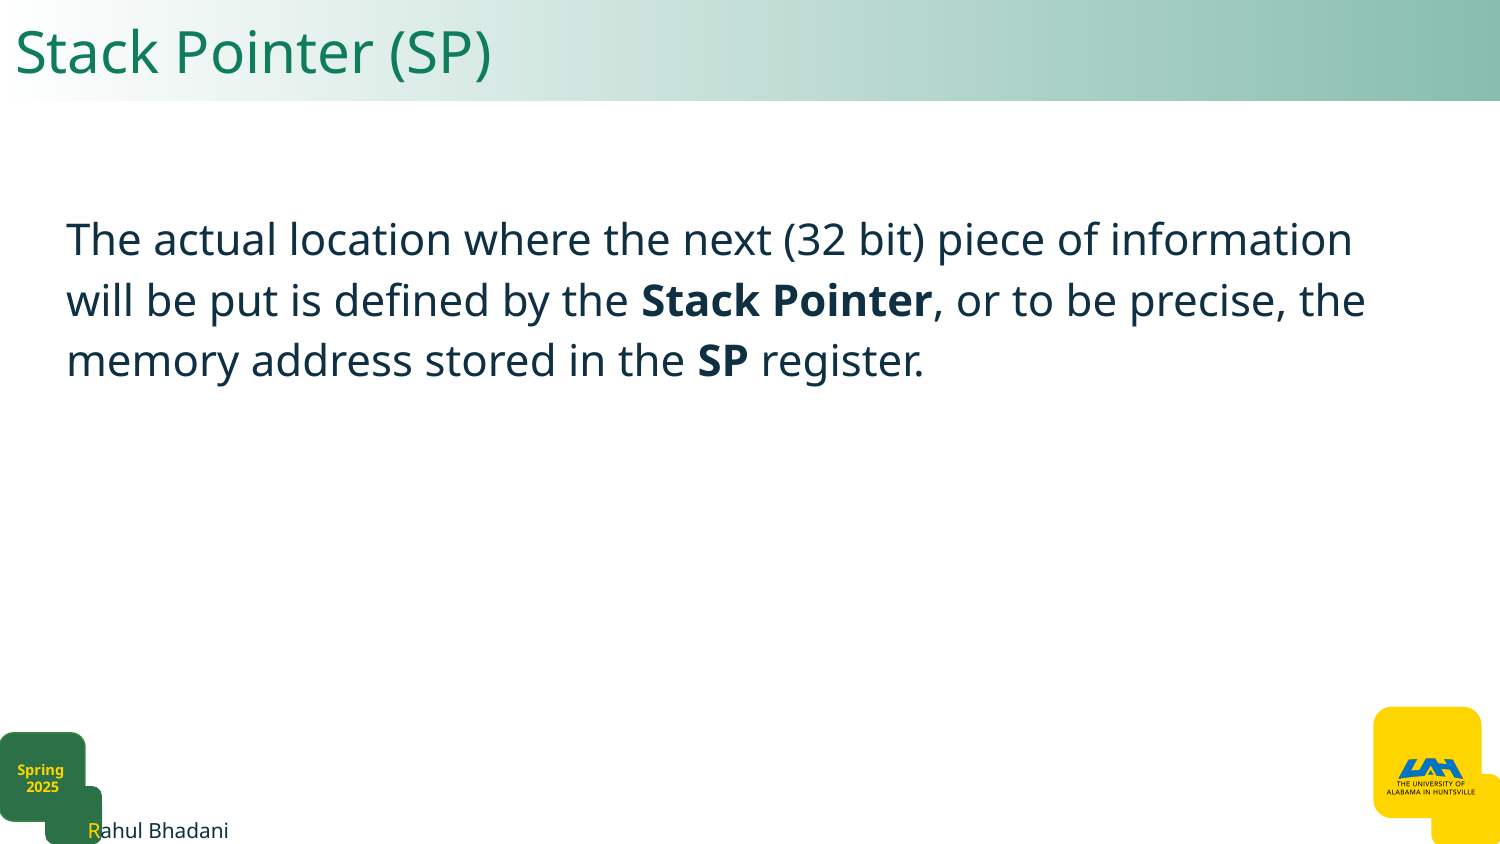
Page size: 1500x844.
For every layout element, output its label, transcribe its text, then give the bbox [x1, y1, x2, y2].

list The actual location where the next (32 bit) piece of information will be put is defined by the Stack Pointer, or to be precise, the memory address stored in the SP register. [51, 189, 1449, 750]
title Stack Pointer (SP) [0, 0, 1500, 101]
picture [1386, 758, 1475, 795]
